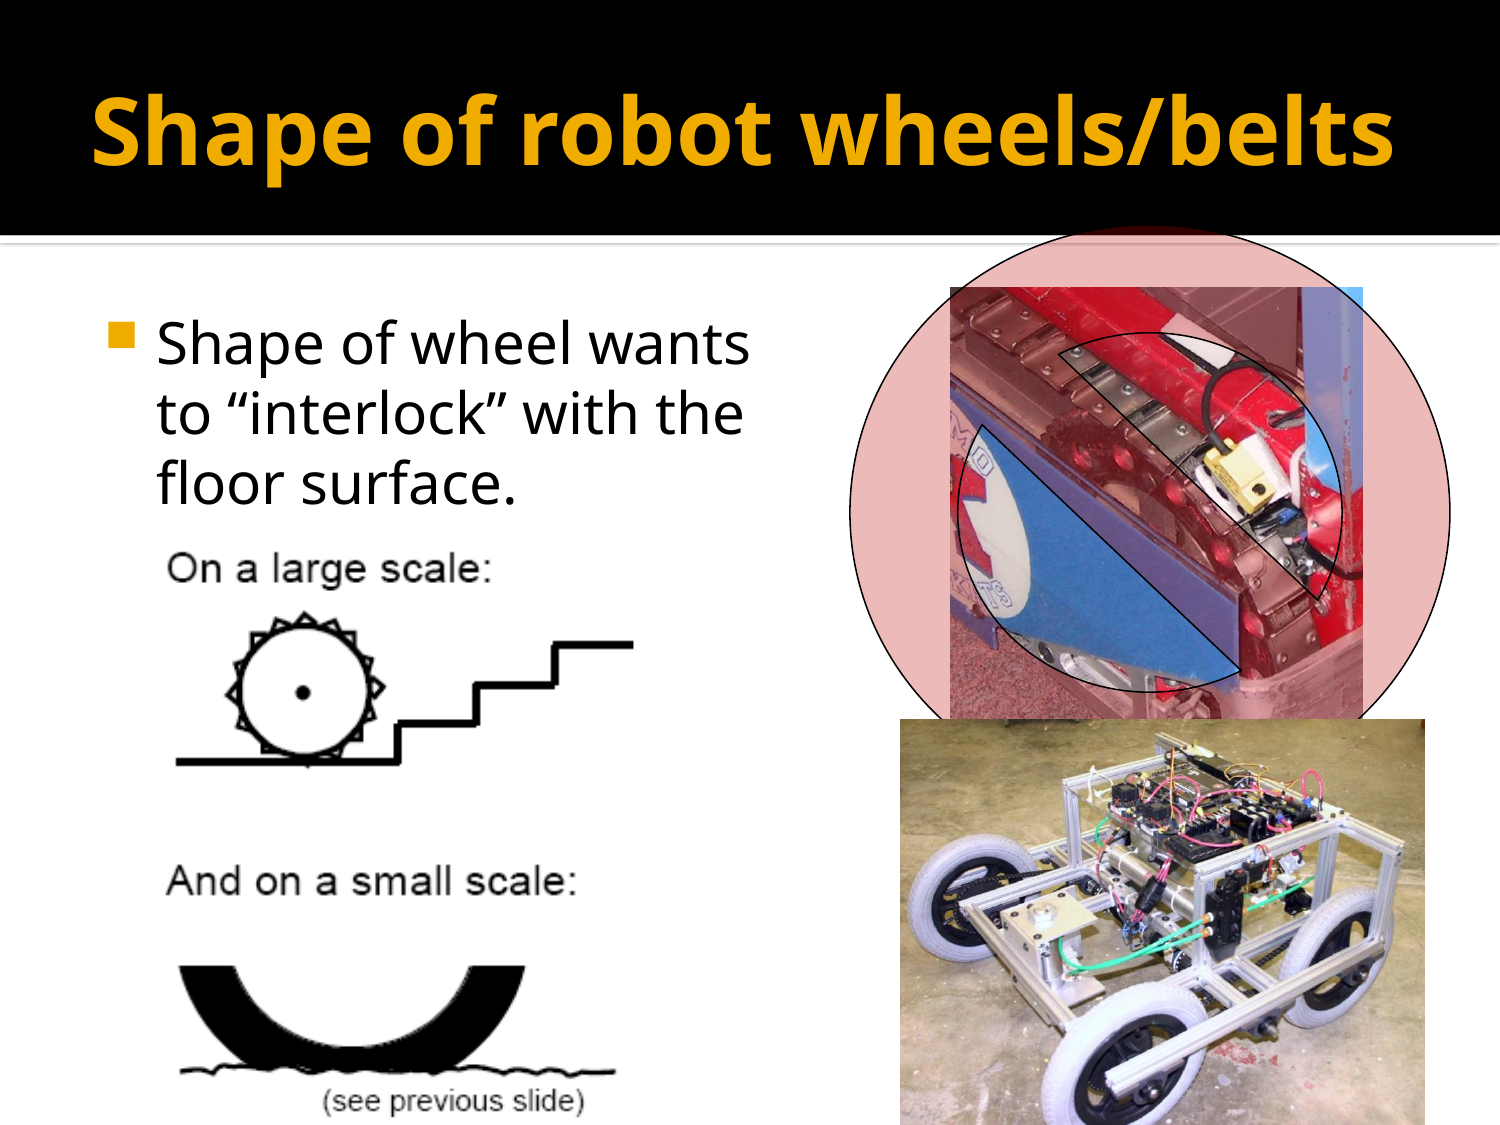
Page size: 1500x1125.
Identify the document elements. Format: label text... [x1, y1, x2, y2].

picture [137, 512, 638, 1125]
list Shape of wheel wants to “interlock” with the floor surface. [75, 291, 788, 1050]
text_box [966, 224, 1334, 285]
title Shape of robot wheels/belts [75, 25, 1425, 231]
text_box [1369, 316, 1450, 709]
picture [899, 287, 1425, 1125]
text_box [849, 303, 944, 717]
